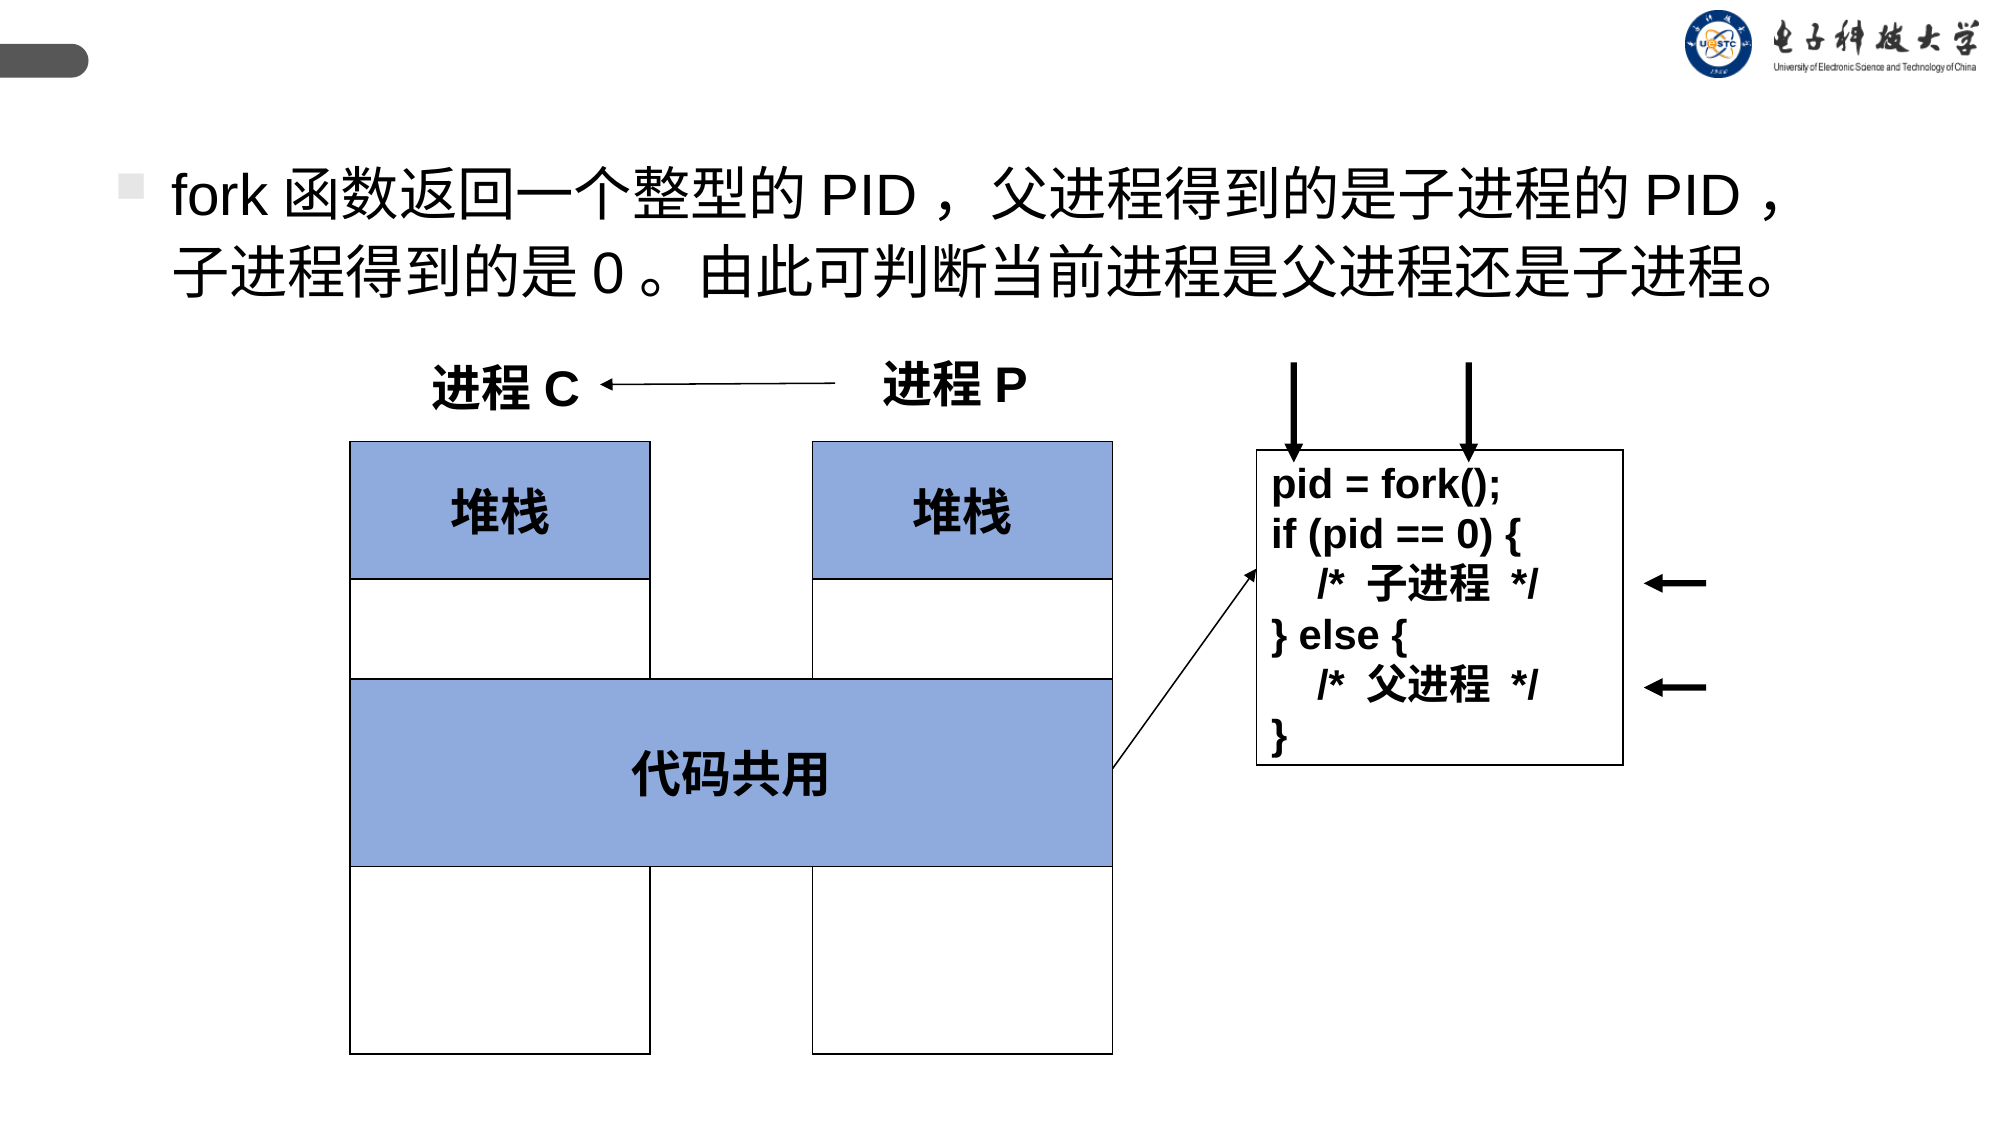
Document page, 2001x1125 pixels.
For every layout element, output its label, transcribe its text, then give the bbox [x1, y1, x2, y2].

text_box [349, 344, 1707, 1055]
picture [1685, 10, 1979, 78]
text_box fork函数返回一个整型的PID，父进程得到的是子进程的PID，子进程得到的是0。由此可判断当前进程是父进程还是子进程。 [100, 149, 1861, 350]
